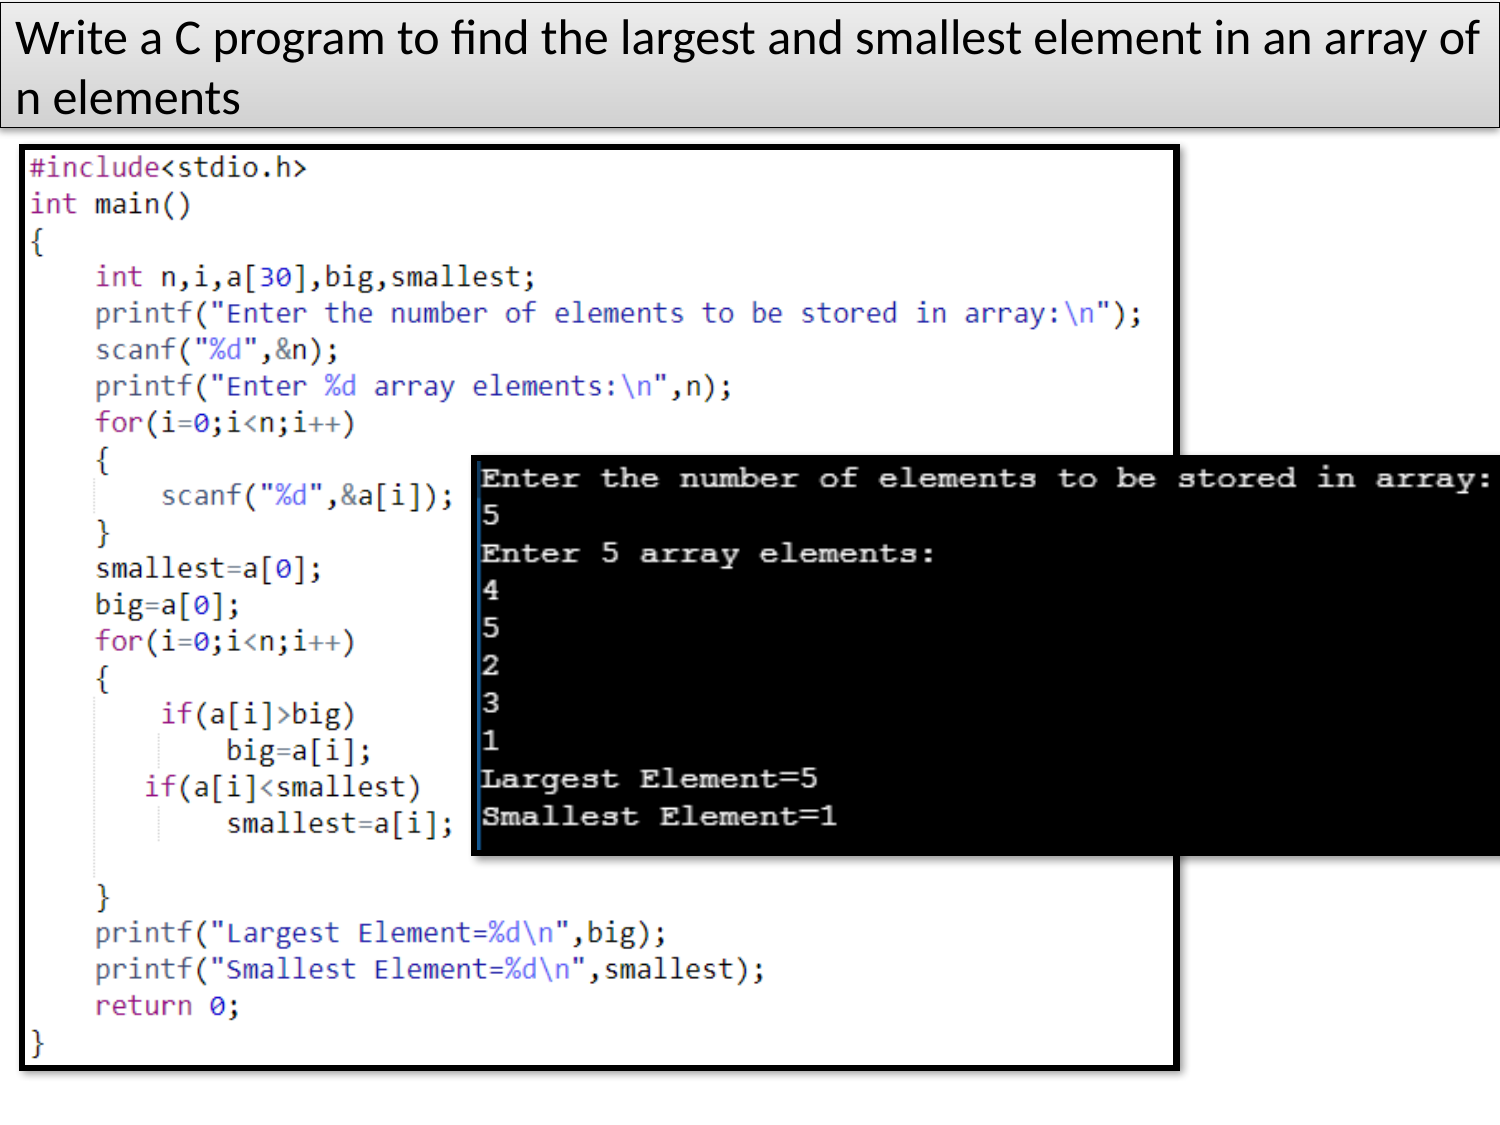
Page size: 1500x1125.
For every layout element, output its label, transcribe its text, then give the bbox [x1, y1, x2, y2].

picture [24, 149, 1500, 1066]
title Write a C program to find the largest and smallest element in an array of n elements [0, 2, 1500, 128]
